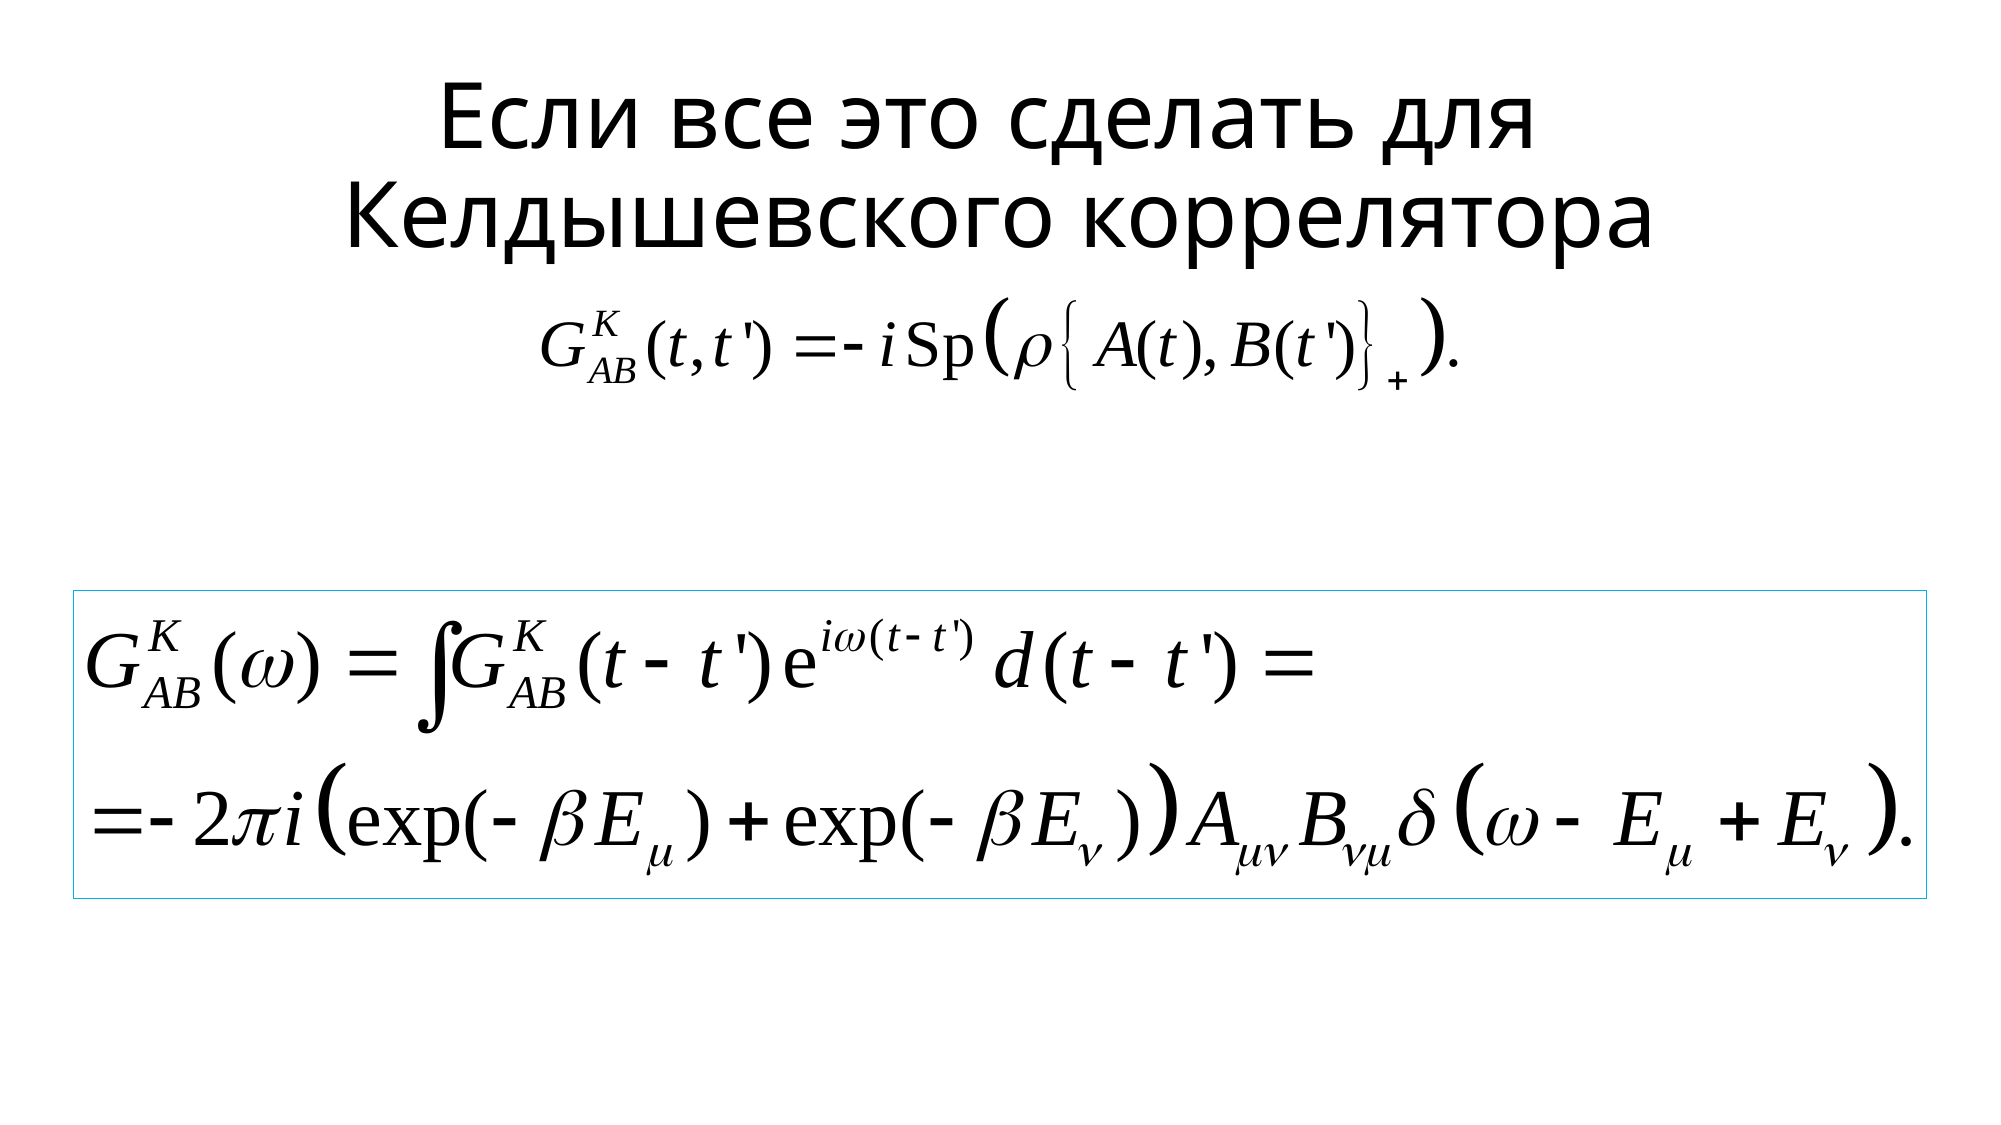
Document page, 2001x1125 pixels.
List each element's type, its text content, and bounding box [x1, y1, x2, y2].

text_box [73, 590, 1927, 899]
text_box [530, 289, 1470, 411]
title Если все это сделать для Келдышевского коррелятора [137, 59, 1863, 278]
